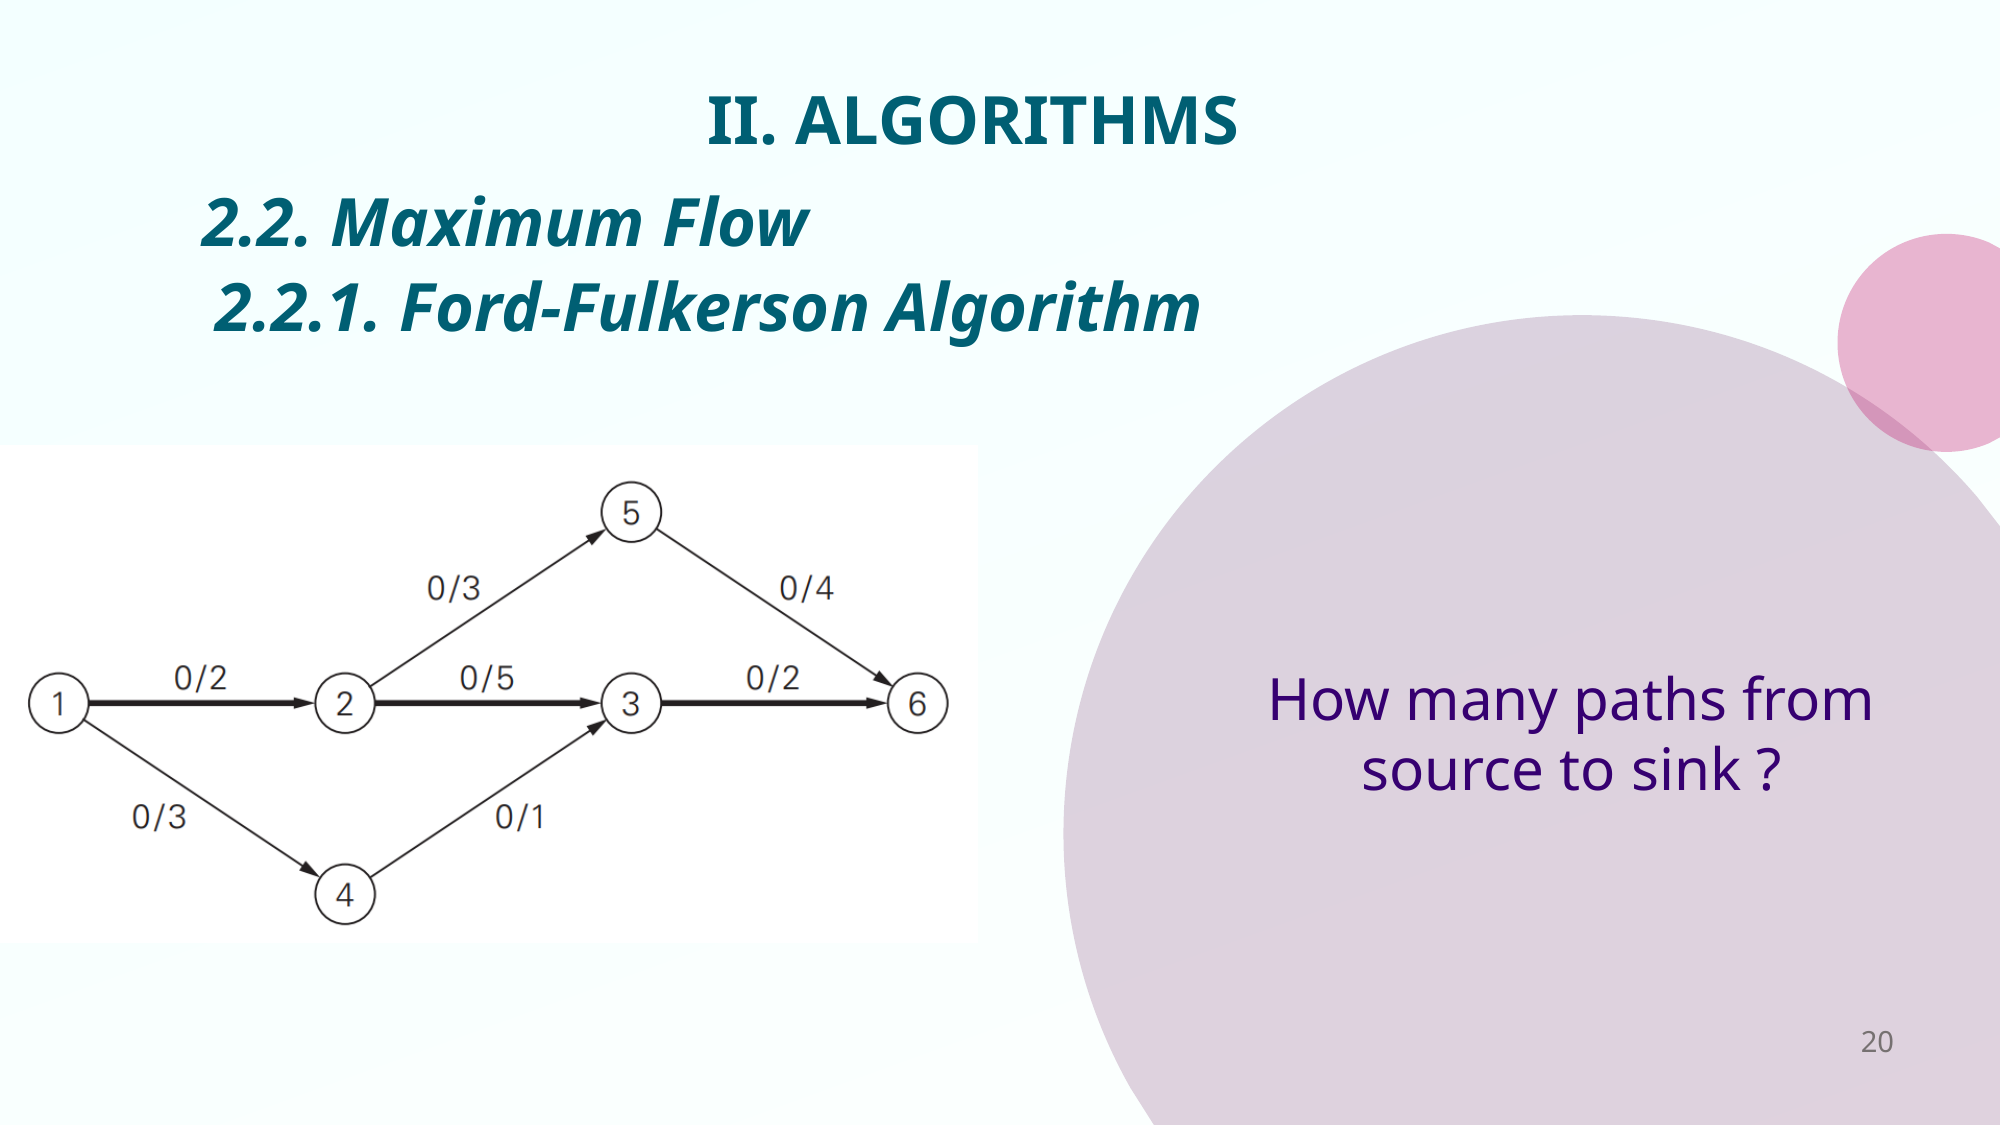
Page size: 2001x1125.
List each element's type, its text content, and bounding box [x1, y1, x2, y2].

text_box How many paths from source to sink ? [1177, 655, 1966, 950]
text_box 20 [1459, 1016, 1909, 1076]
title II. ALGORITHMS [61, 70, 1886, 175]
text_box 2.2. Maximum Flow [0, 171, 1418, 256]
picture [0, 445, 978, 943]
text_box 2.2.1. Ford-Fulkerson Algorithm [0, 256, 1460, 362]
